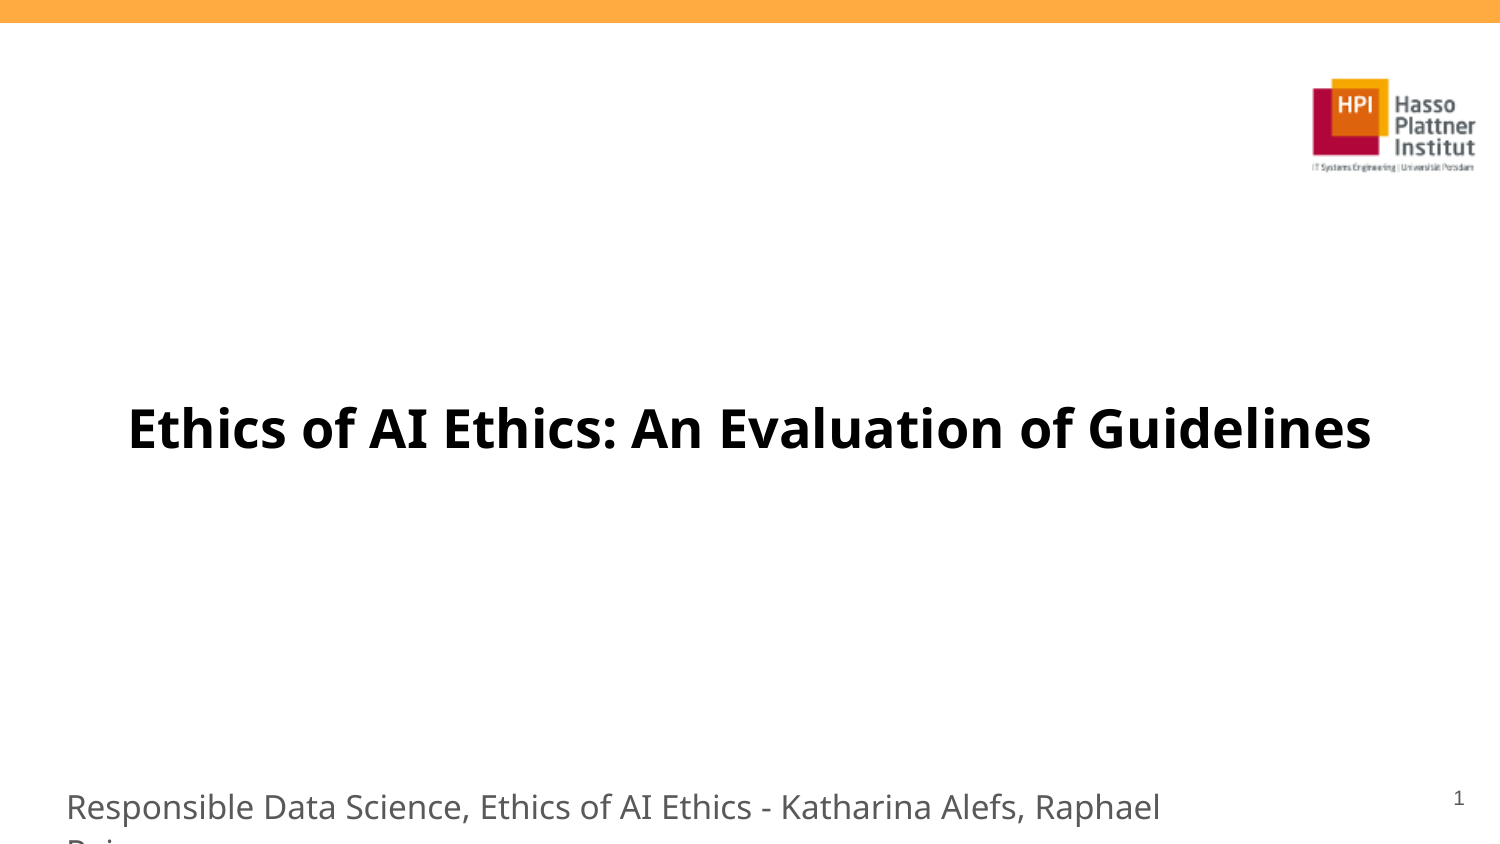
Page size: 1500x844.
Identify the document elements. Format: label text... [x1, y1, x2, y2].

title Ethics of AI Ethics: An Evaluation of Guidelines [51, 352, 1449, 491]
picture [1311, 76, 1480, 174]
slide_number 1 [1389, 764, 1480, 830]
subtitle Responsible Data Science, Ethics of AI Ethics - Katharina Alefs, Raphael Reimann [51, 764, 1321, 830]
